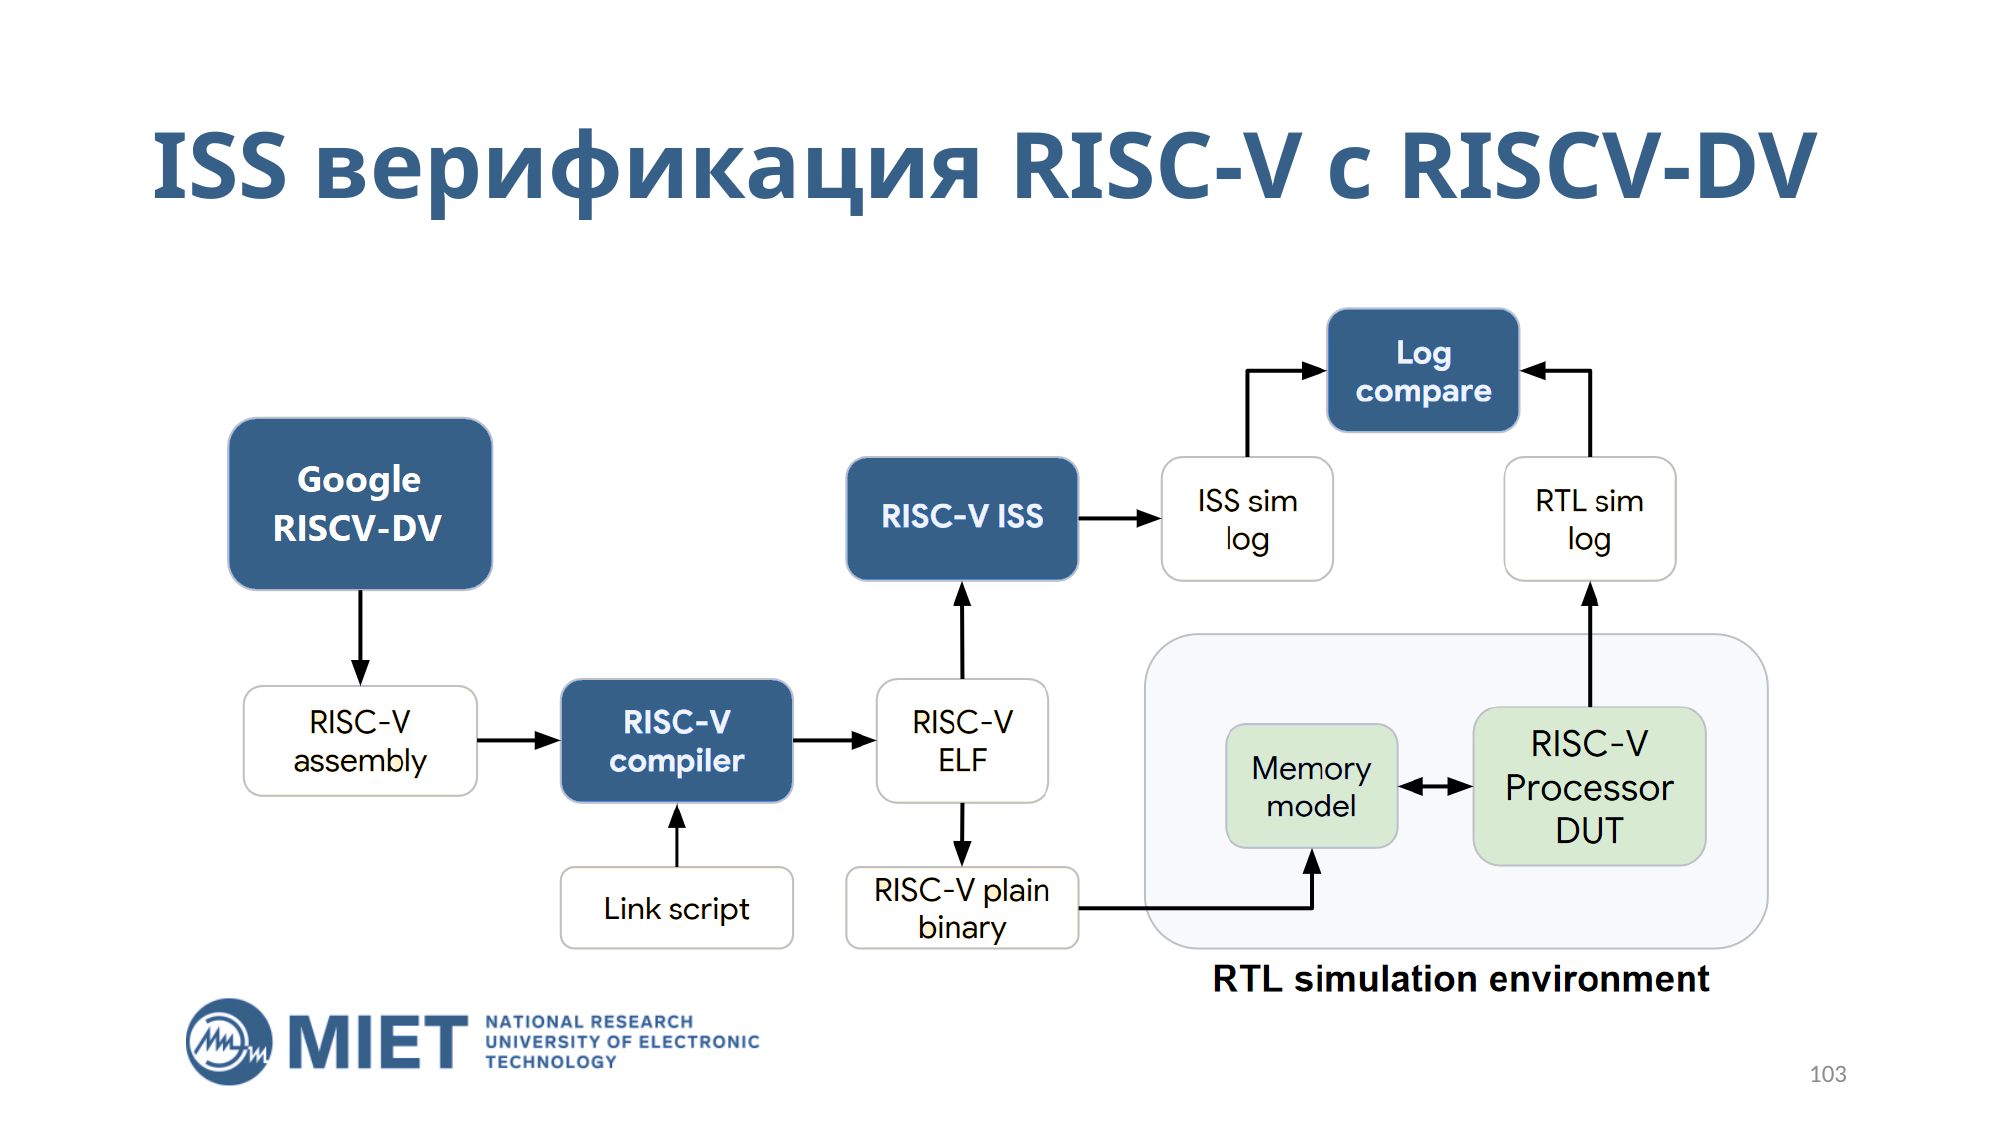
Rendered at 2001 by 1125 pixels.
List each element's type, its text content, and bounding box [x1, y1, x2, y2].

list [218, 299, 1782, 1014]
slide_number 103 [1412, 1042, 1863, 1103]
title ISS верификация RISC-V c RISCV-DV [137, 59, 1863, 278]
picture [186, 996, 763, 1088]
